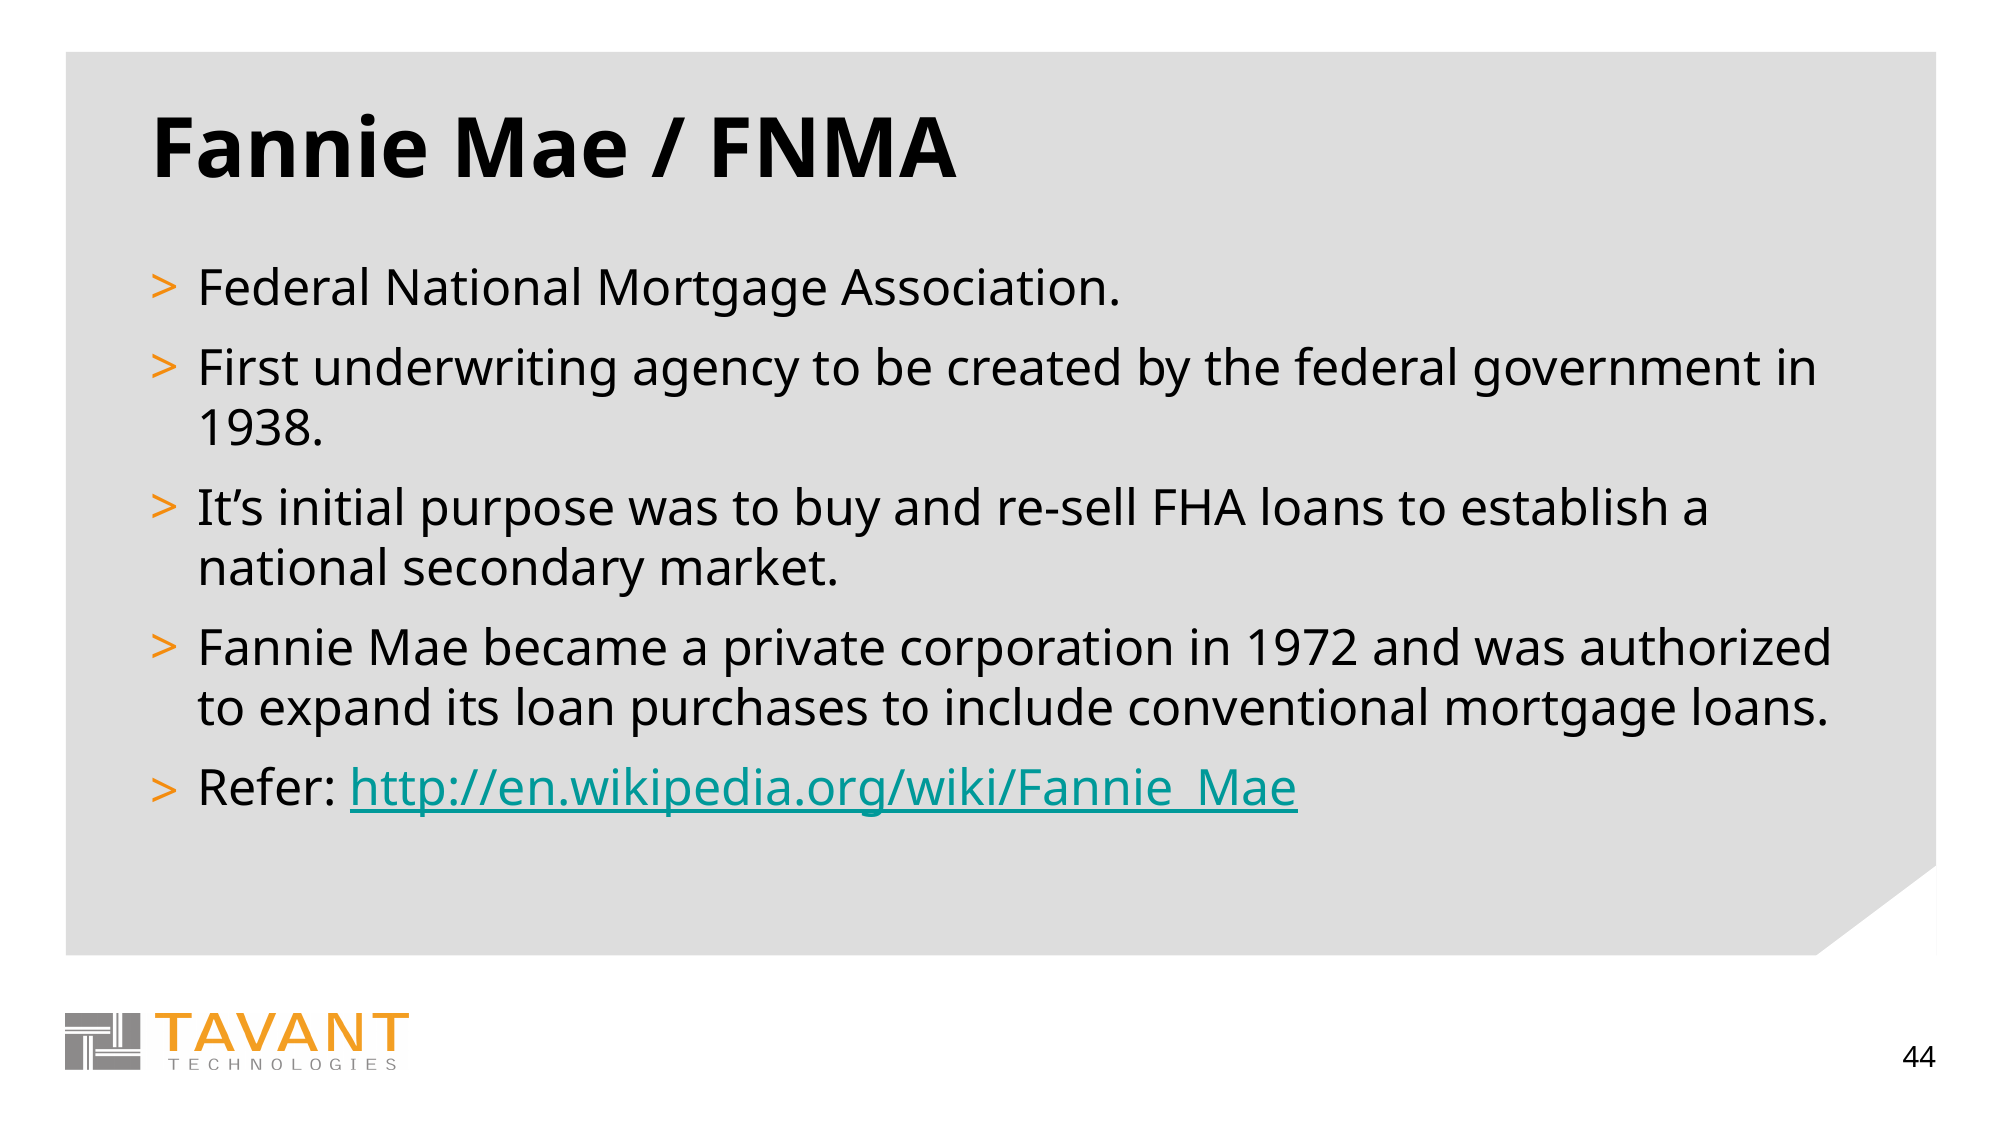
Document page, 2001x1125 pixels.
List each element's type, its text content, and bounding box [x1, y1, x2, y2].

slide_number 44 [1519, 1028, 1937, 1090]
title Fannie Mae / FNMA [150, 50, 1850, 239]
picture [65, 1013, 409, 1070]
list Federal National Mortgage Association. First underwriting agency to be created by the federal government in 1938. It’s initial purpose was to buy and re-sell FHA loans to establish a national secondary market. Fannie Mae became a private corporation in 1972 and was authorized to expand its loan purchases to include conventional mortgage loans. Refer: http://en.wikipedia.org/wiki/Fannie_Mae [150, 247, 1850, 894]
